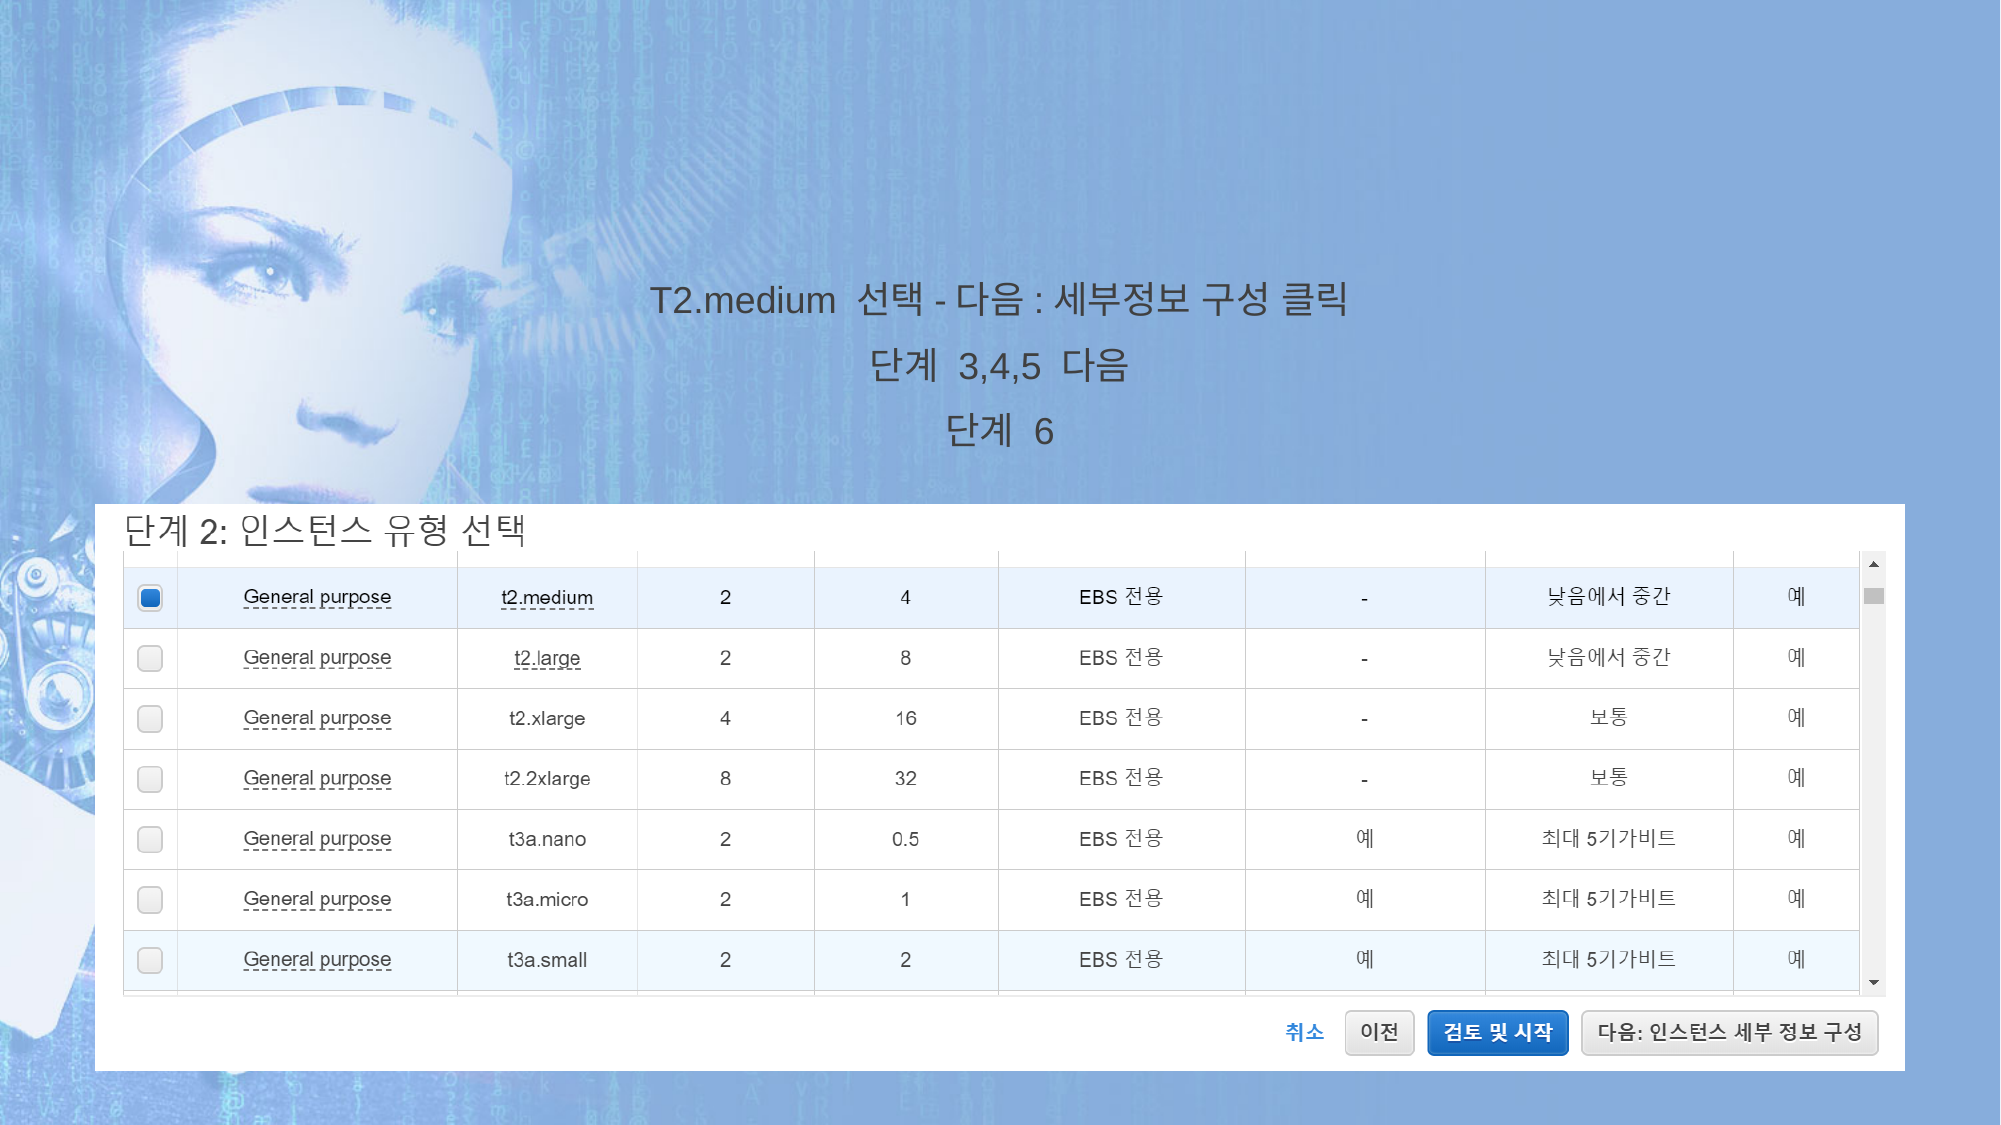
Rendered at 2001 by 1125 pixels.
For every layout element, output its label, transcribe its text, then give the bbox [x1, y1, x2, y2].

list T2.medium 선택-다음:세부정보 구성 클릭 단계 3,4,5 다음 단계 6 [0, 204, 2000, 680]
picture [0, 0, 2001, 1125]
